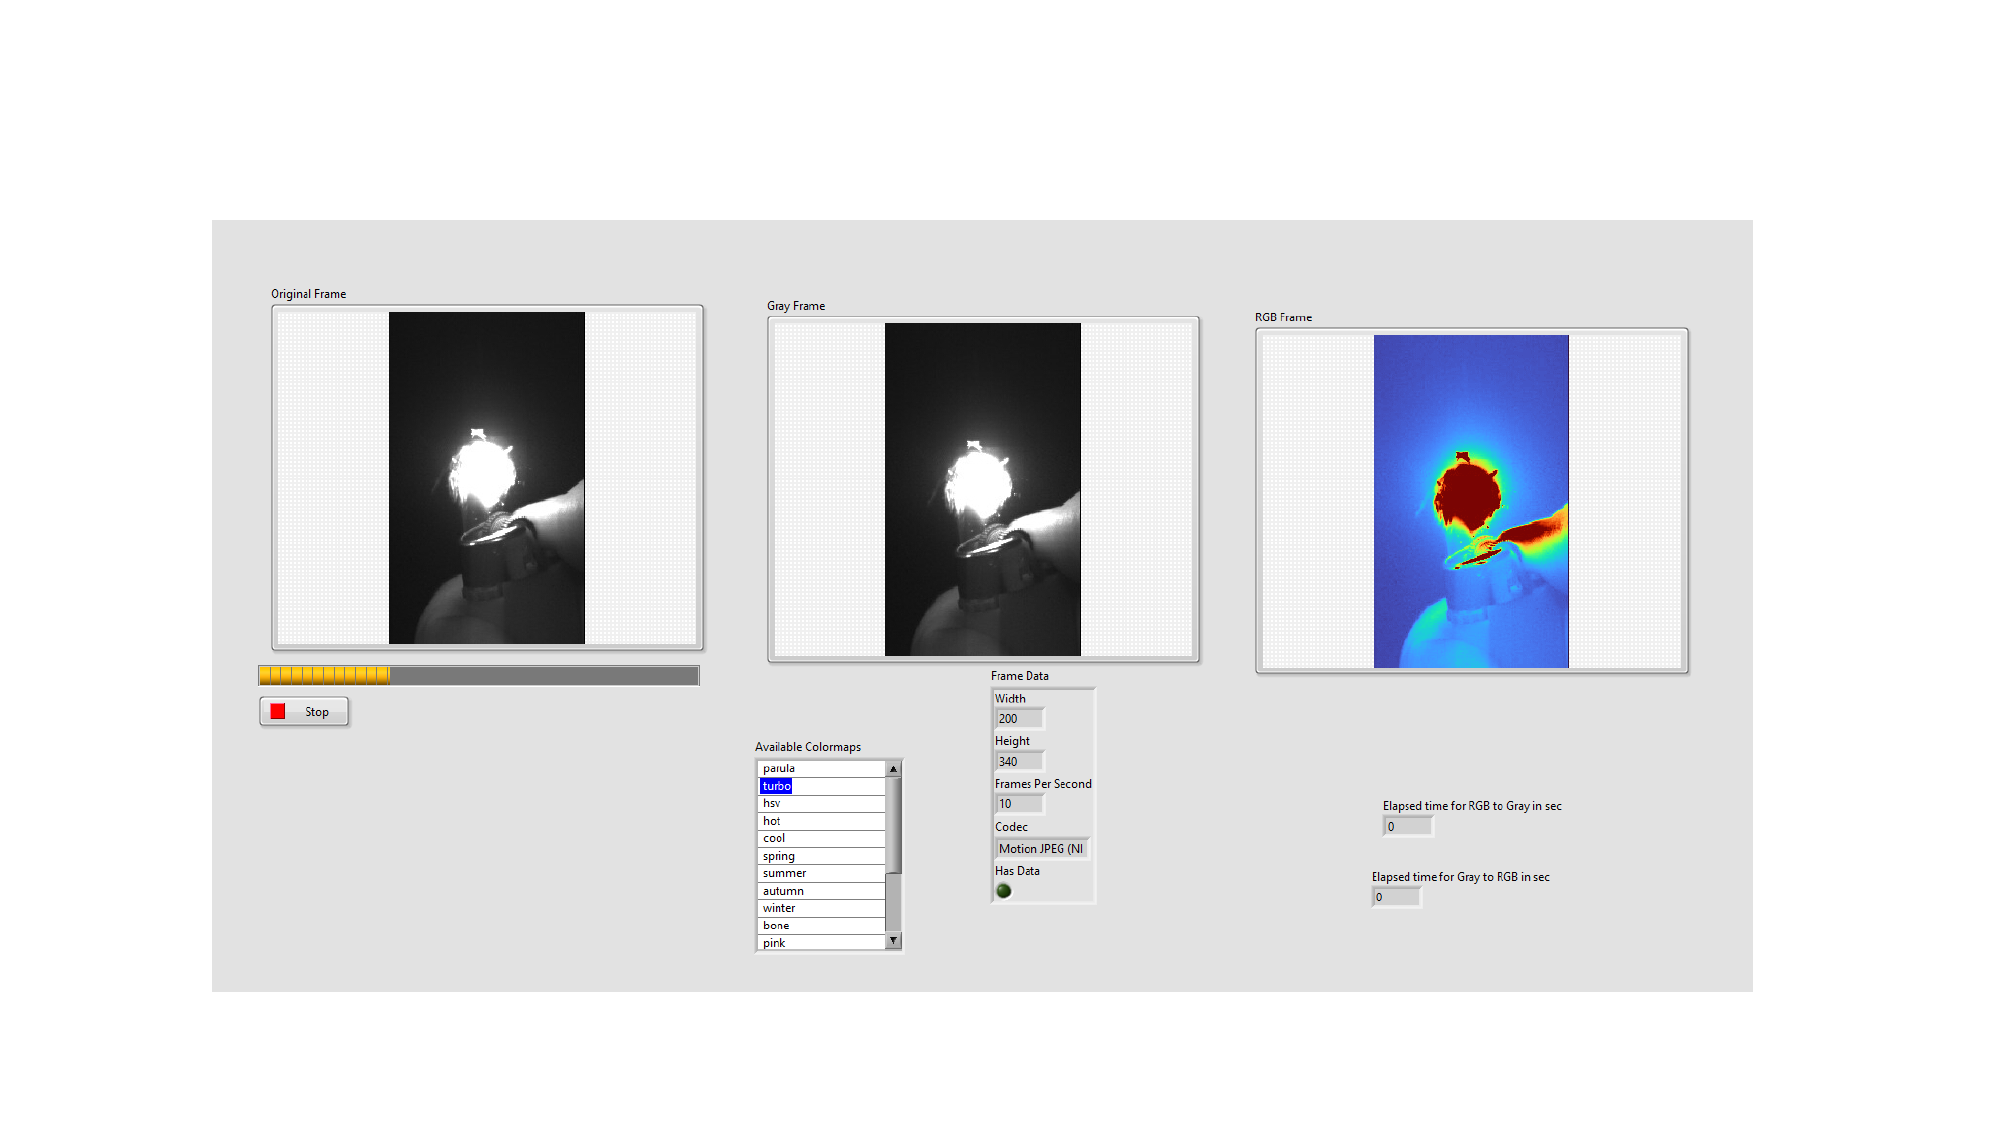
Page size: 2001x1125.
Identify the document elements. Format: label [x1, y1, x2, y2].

list [211, 220, 1753, 992]
